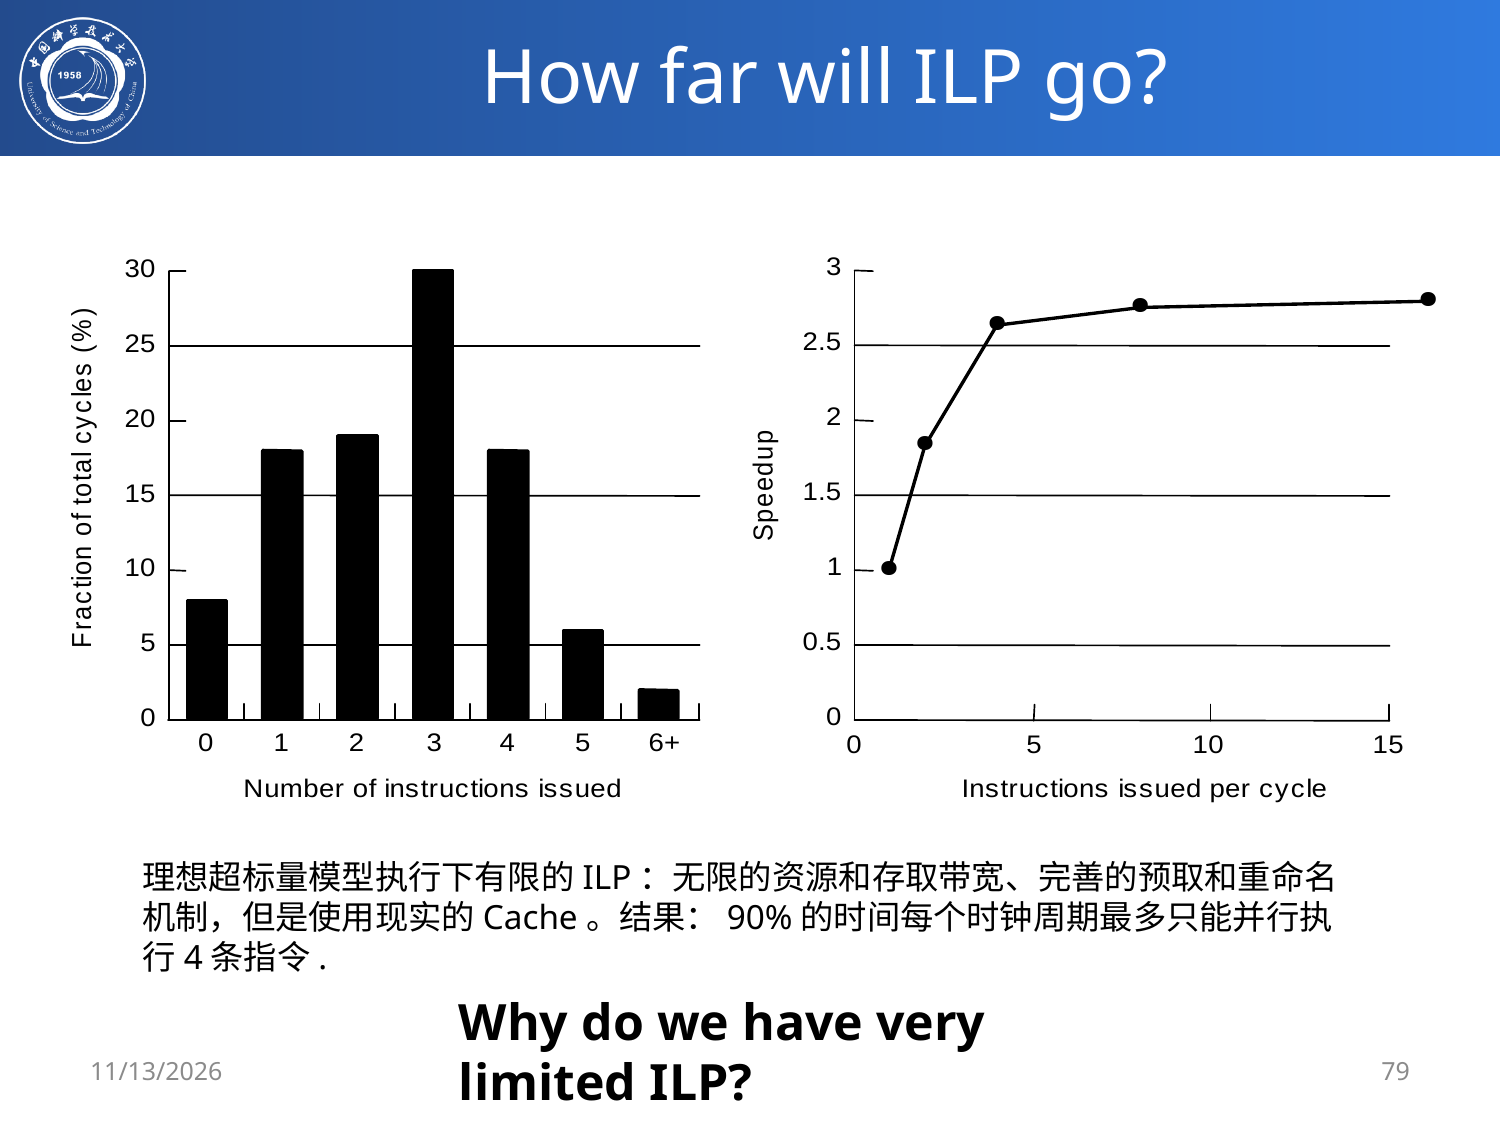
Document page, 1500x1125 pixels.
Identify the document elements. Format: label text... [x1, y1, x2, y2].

picture [19, 17, 146, 144]
slide_number 79 [1160, 1042, 1425, 1103]
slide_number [75, 1042, 425, 1103]
picture [61, 250, 1442, 806]
list 理想超标量模型执行下有限的ILP：无限的资源和存取带宽、完善的预取和重命名机制，但是使用现实的Cache。结果：90%的时间每个时钟周期最多只能并行执行4条指令. [127, 848, 1376, 999]
text_box Why do we have very limited ILP? [444, 982, 1160, 1118]
title How far will ILP go? [150, 0, 1500, 148]
